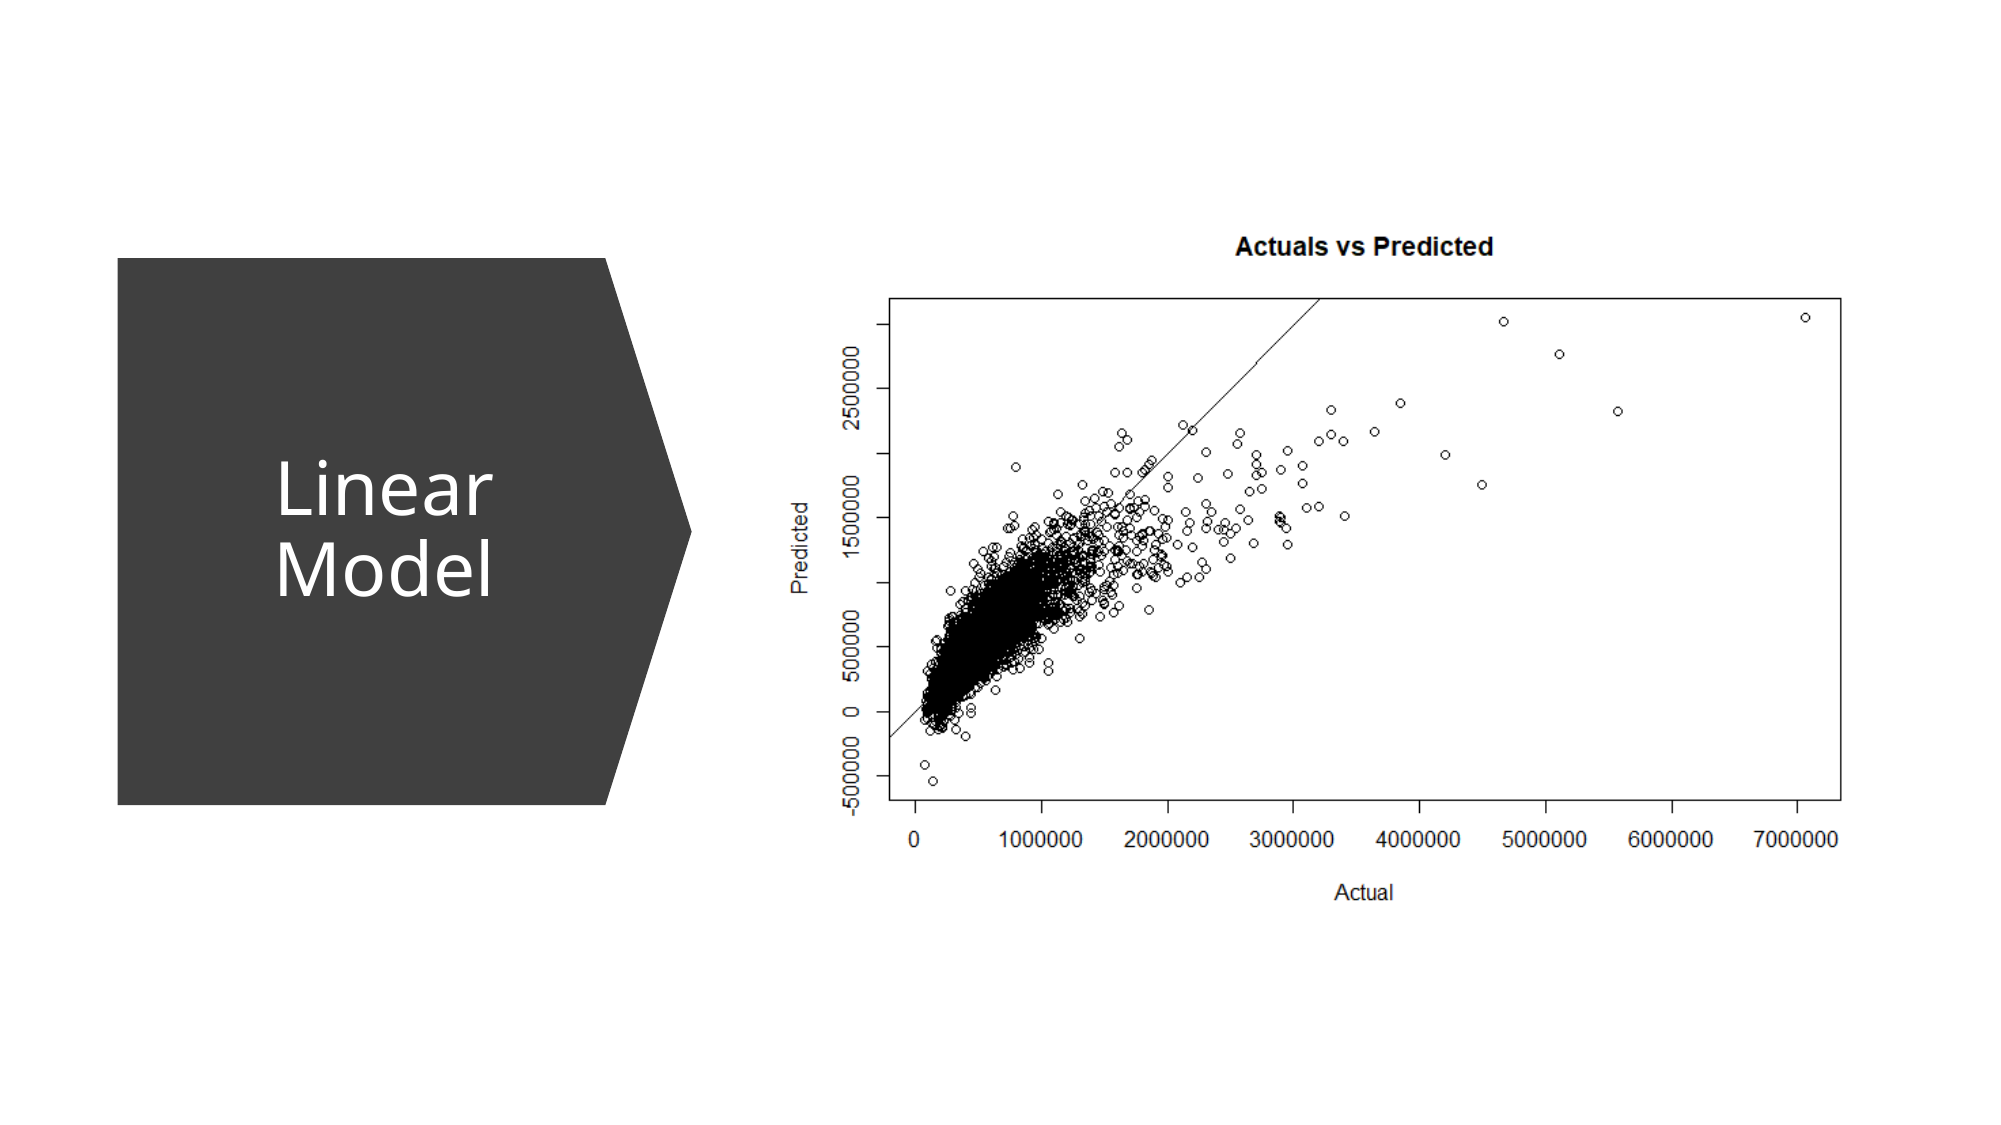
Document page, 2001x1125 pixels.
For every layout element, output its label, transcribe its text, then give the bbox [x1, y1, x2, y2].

title Linear Model [168, 322, 601, 741]
picture [783, 192, 1896, 933]
text_box [116, 257, 693, 807]
